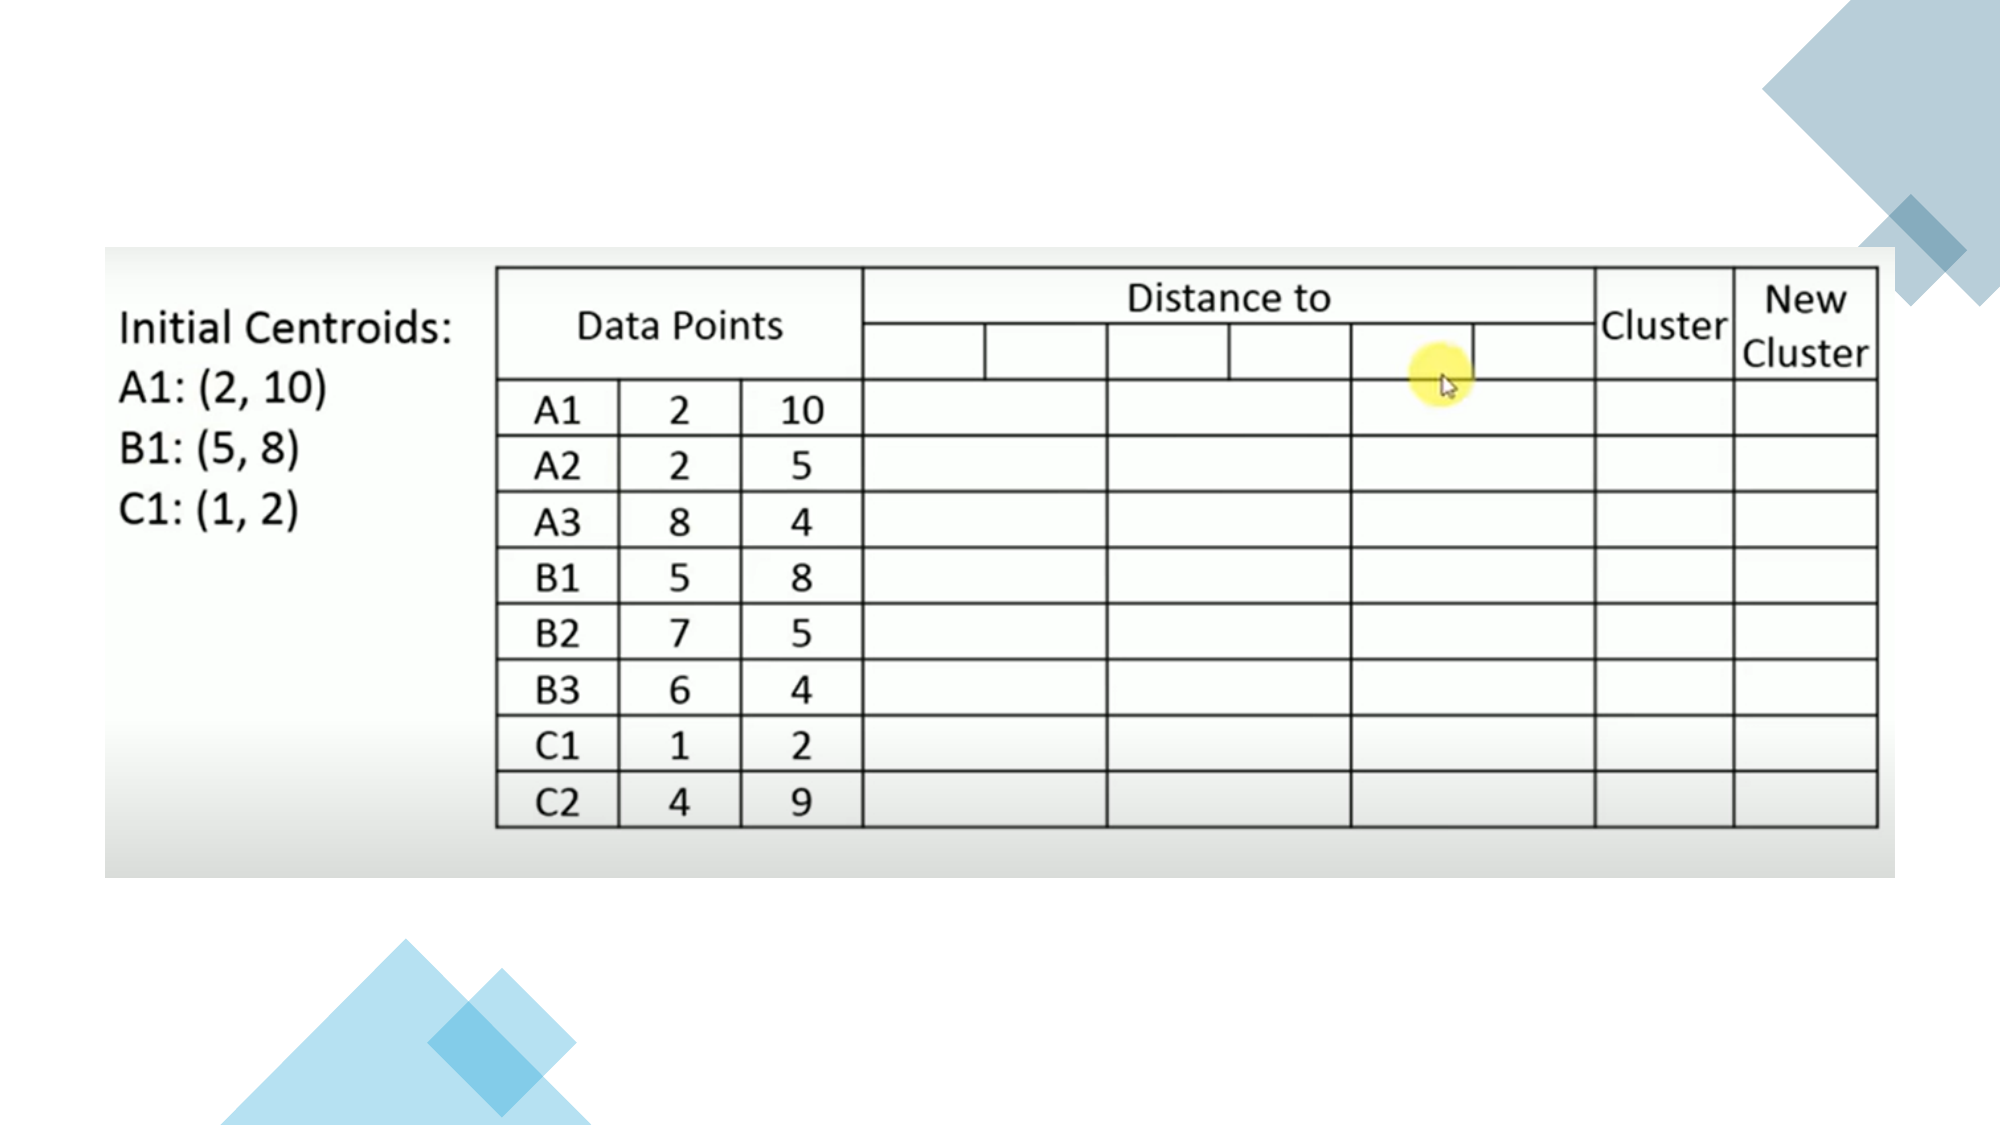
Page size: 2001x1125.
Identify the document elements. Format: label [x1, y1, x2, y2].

text_box [469, 965, 580, 1076]
text_box [218, 936, 594, 1125]
text_box [0, 0, 2000, 1125]
text_box [1798, 0, 2000, 291]
picture [104, 246, 1895, 879]
